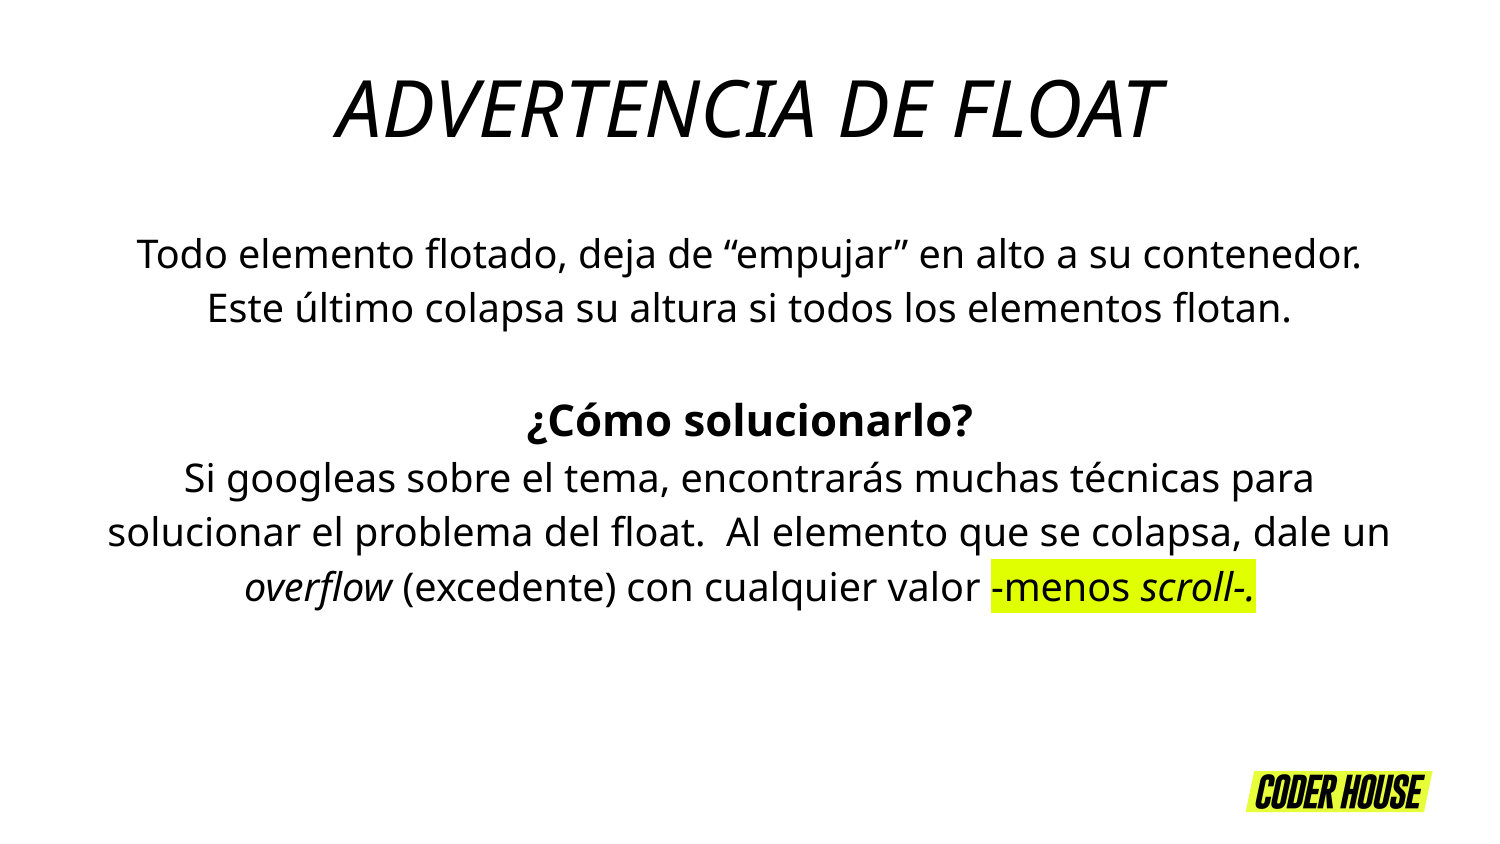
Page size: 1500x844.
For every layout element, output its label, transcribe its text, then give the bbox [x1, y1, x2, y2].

text_box Todo elemento flotado, deja de “empujar” en alto a su contenedor. Este último colapsa su altura si todos los elementos flotan. ¿Cómo solucionarlo? Si googleas sobre el tema, encontrarás muchas técnicas para solucionar el problema del float. Al elemento que se colapsa, dale un overflow (excedente) con cualquier valor -menos scroll-. [77, 206, 1422, 752]
picture [1241, 764, 1437, 819]
text_box ADVERTENCIA DE FLOAT [269, 29, 1231, 182]
